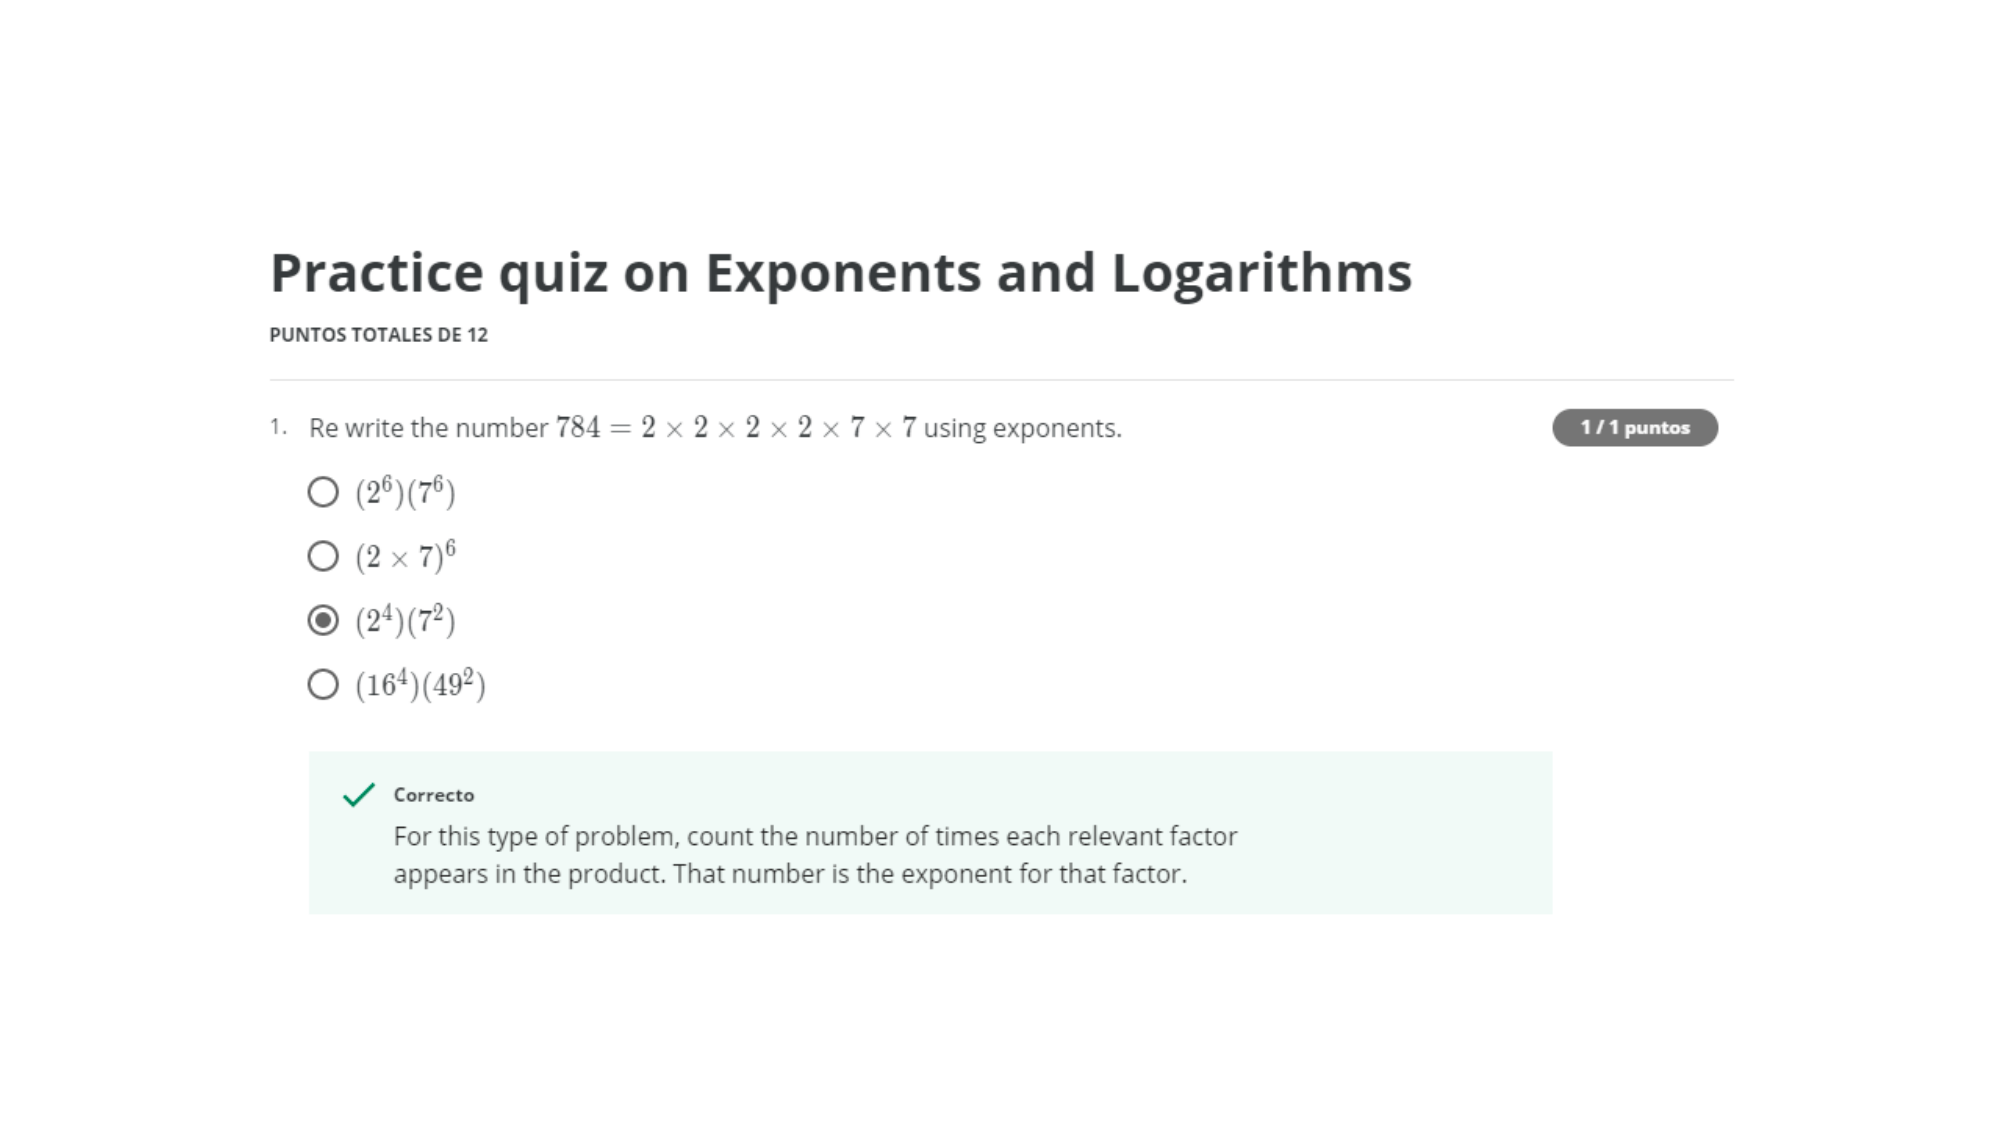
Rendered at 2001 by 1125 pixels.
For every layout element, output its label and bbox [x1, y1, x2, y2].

picture [189, 173, 1811, 952]
